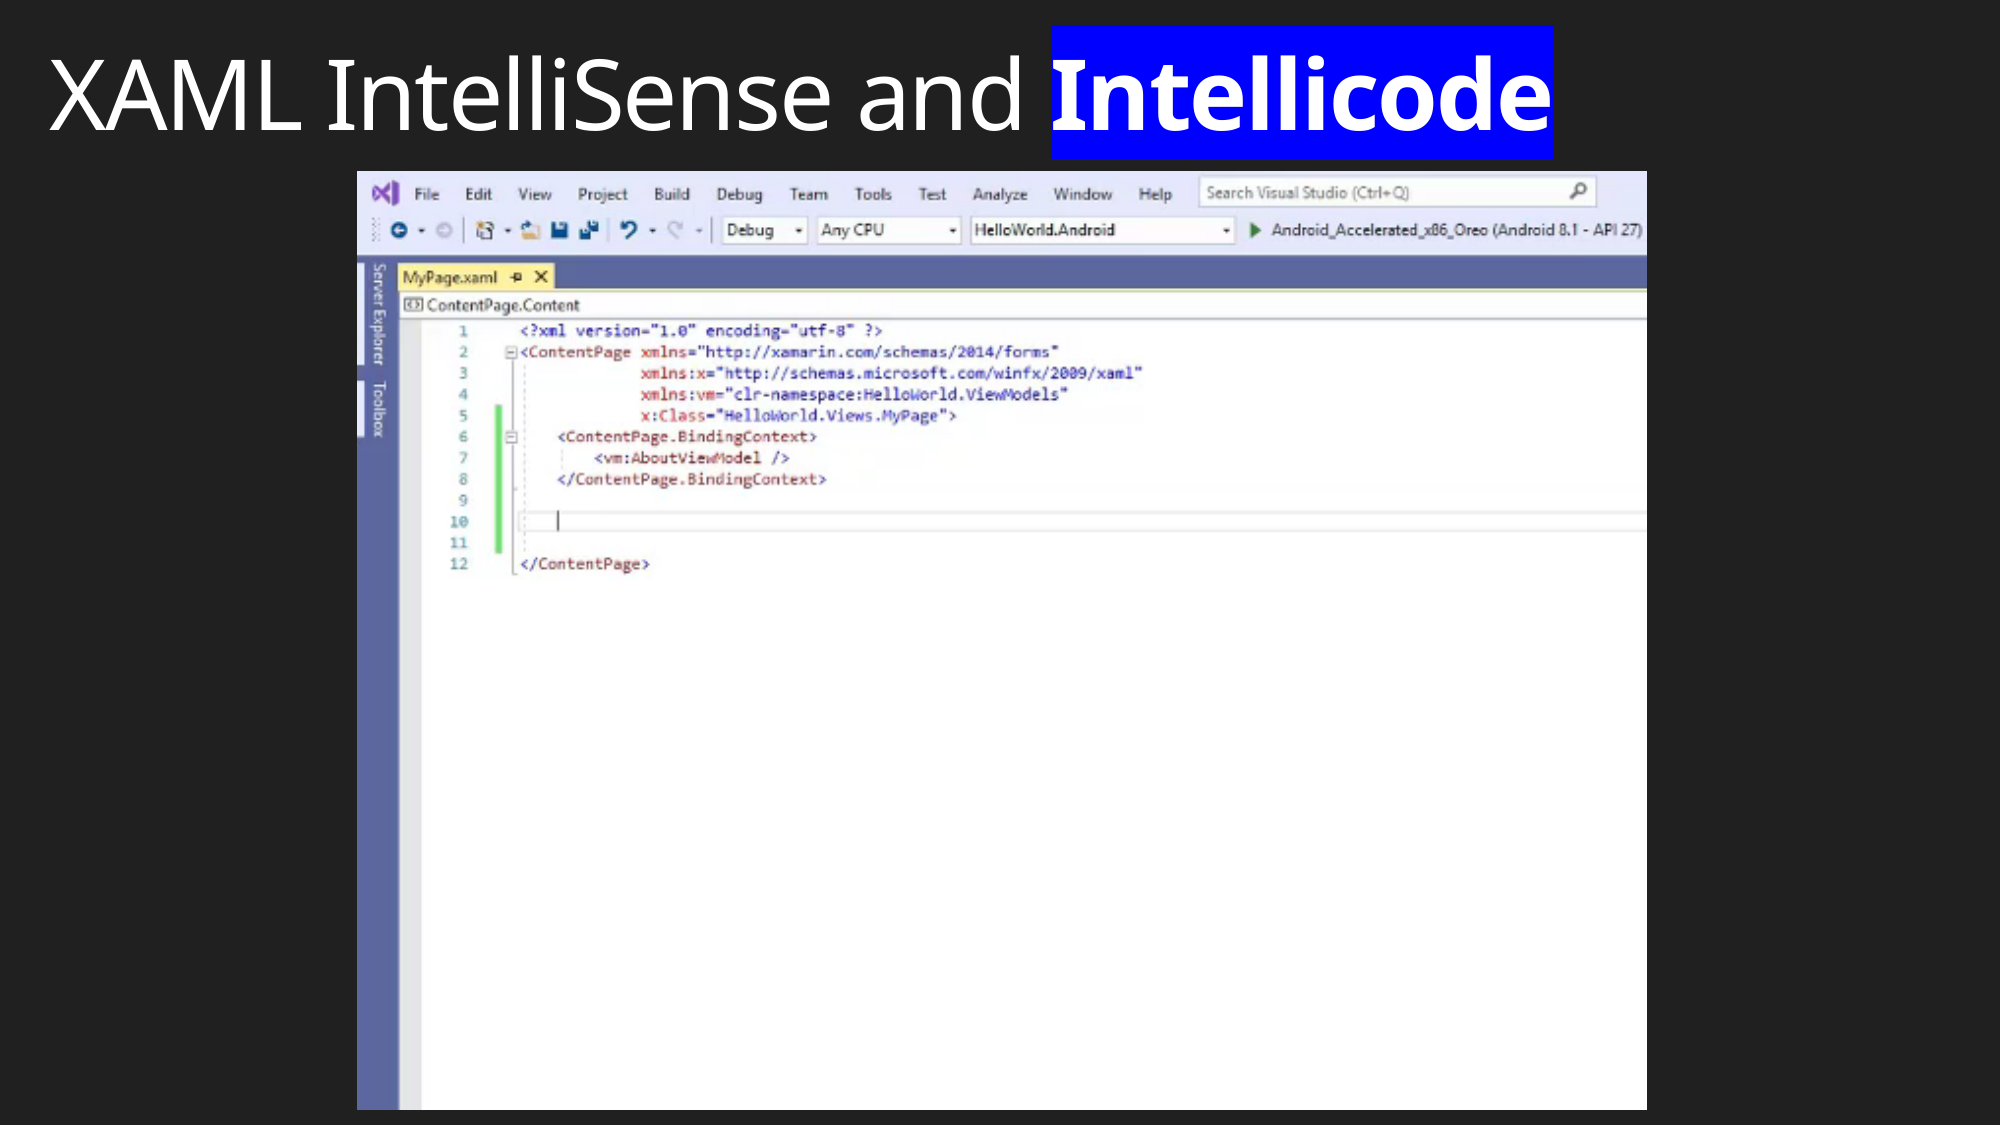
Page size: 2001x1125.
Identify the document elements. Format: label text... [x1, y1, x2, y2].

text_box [356, 170, 1648, 1111]
title XAML IntelliSense and Intellicode [25, 30, 1751, 145]
